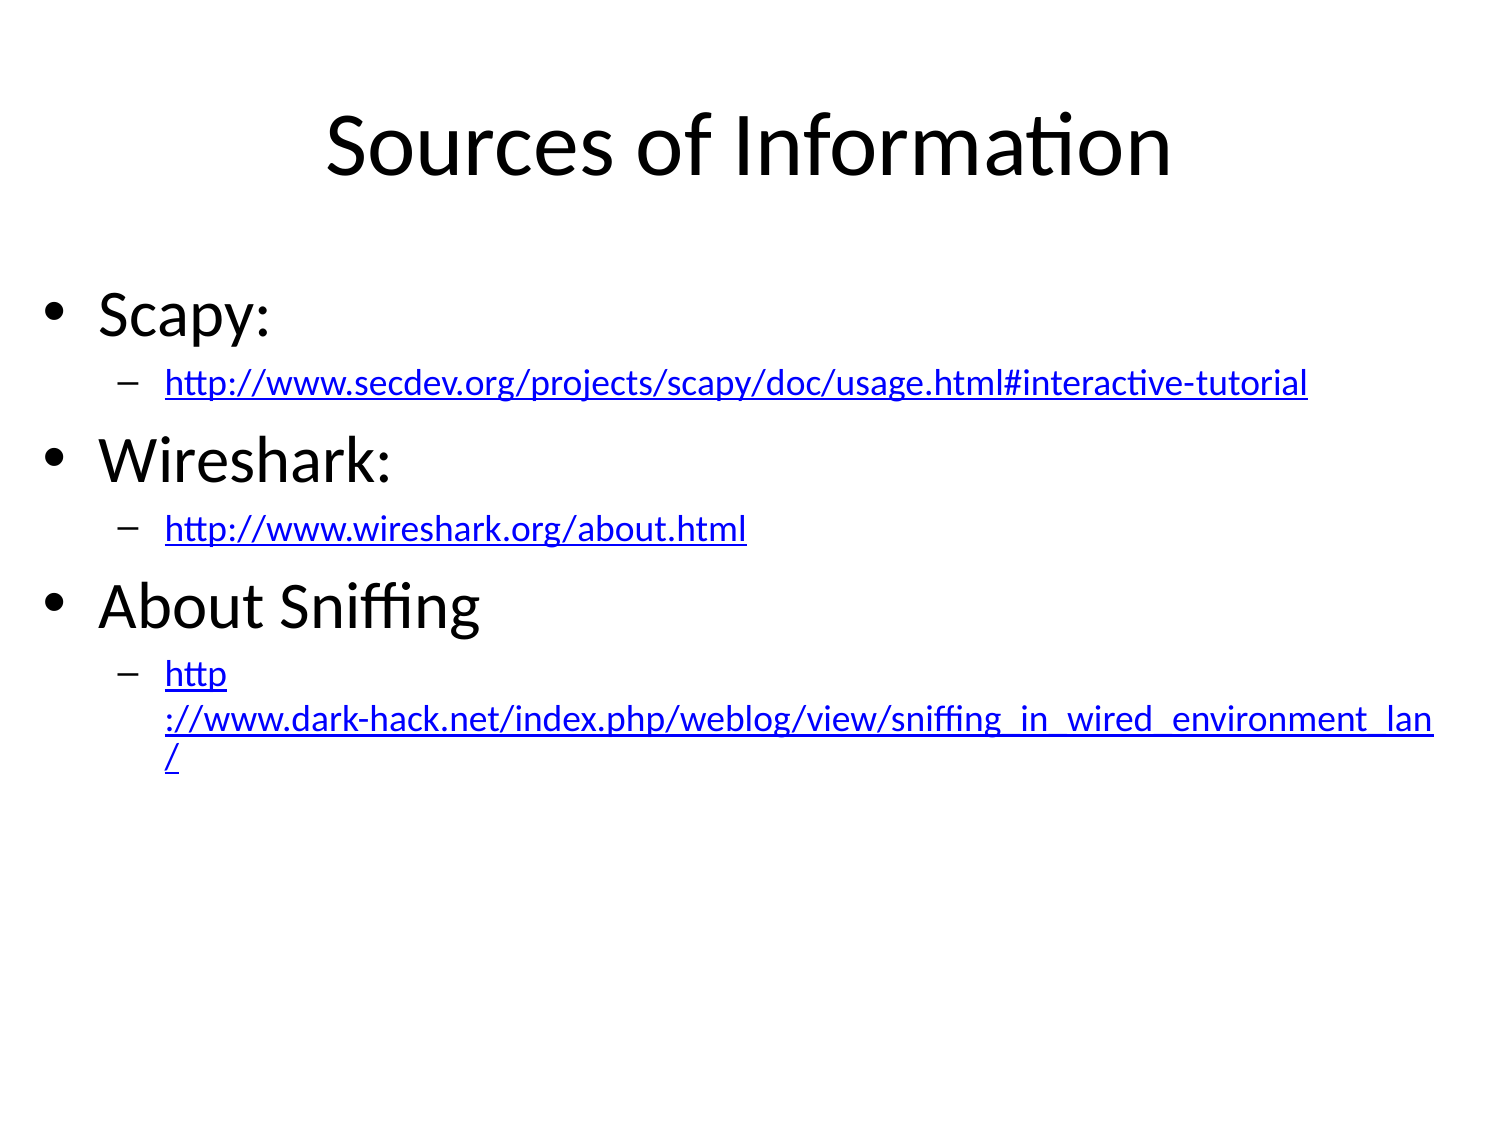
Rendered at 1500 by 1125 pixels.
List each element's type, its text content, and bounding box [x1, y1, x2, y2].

title Sources of Information [75, 45, 1425, 233]
list Scapy: http://www.secdev.org/projects/scapy/doc/usage.html#interactive-tutorial Wireshark: http://www.wireshark.org/about.html About Sniffing http://www.dark-hack.net/index.php/weblog/view/sniffing_in_wired_environment_lan/ [27, 262, 1451, 1005]
